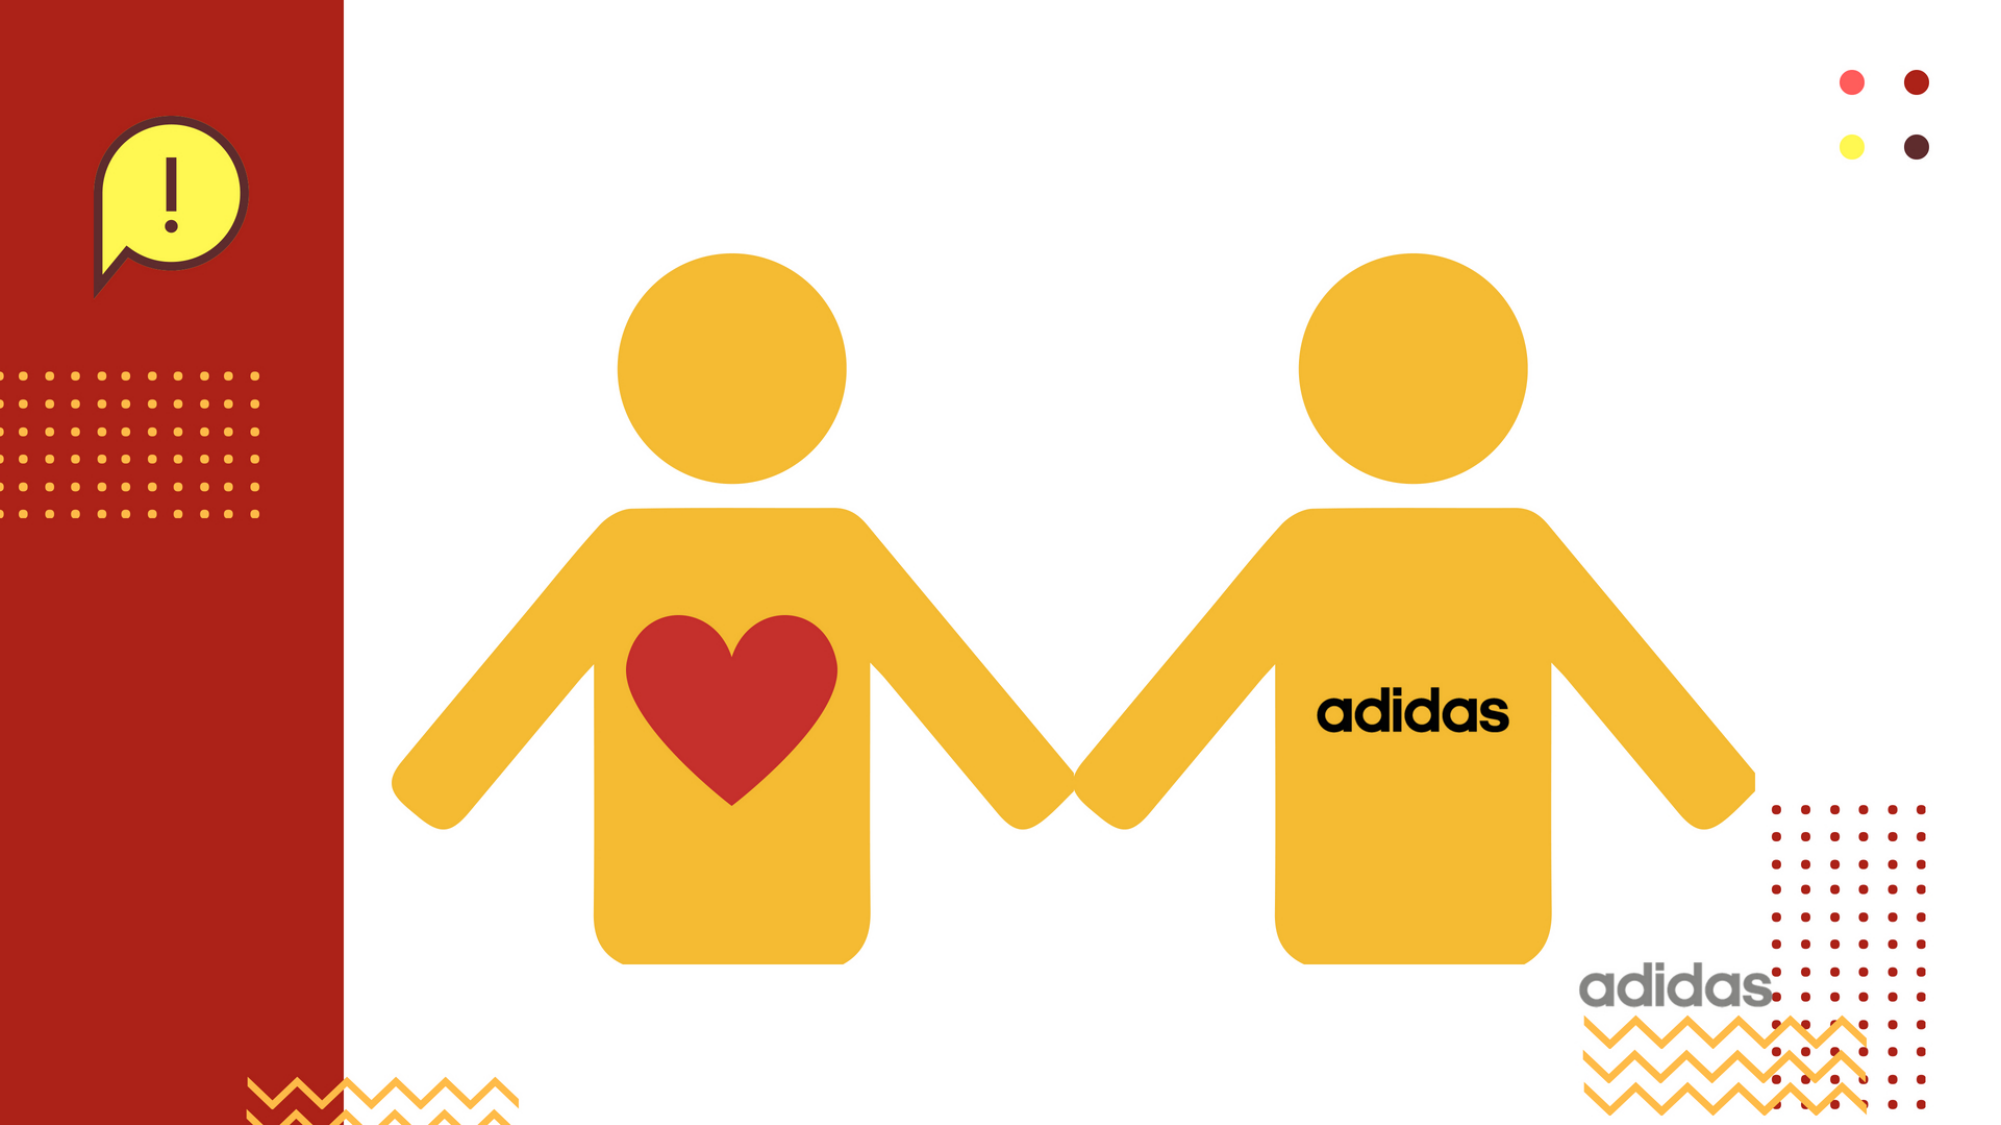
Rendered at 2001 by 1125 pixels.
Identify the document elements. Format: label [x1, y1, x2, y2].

list [0, 0, 2000, 1125]
